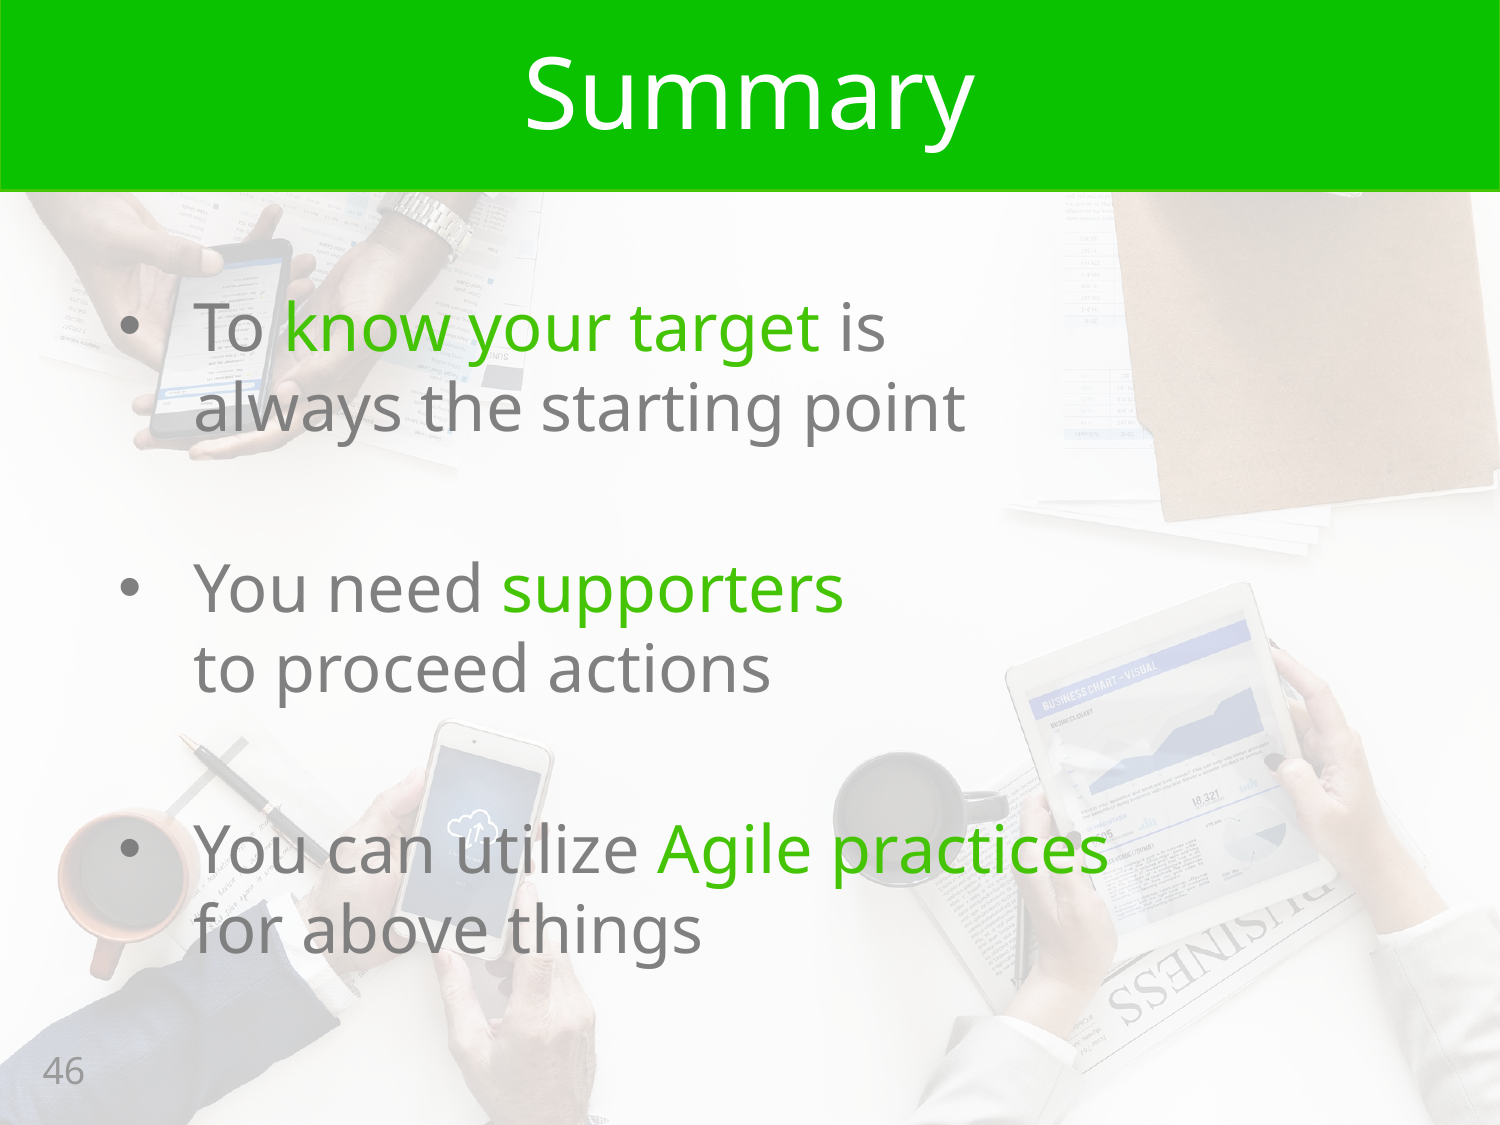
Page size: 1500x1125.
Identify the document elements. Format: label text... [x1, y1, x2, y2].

list To know your target is always the starting point You need supporters to proceed actions You can utilize Agile practices for above things [103, 277, 1397, 1000]
title Summary [0, 53, 1500, 140]
slide_number 46 [27, 1042, 146, 1102]
